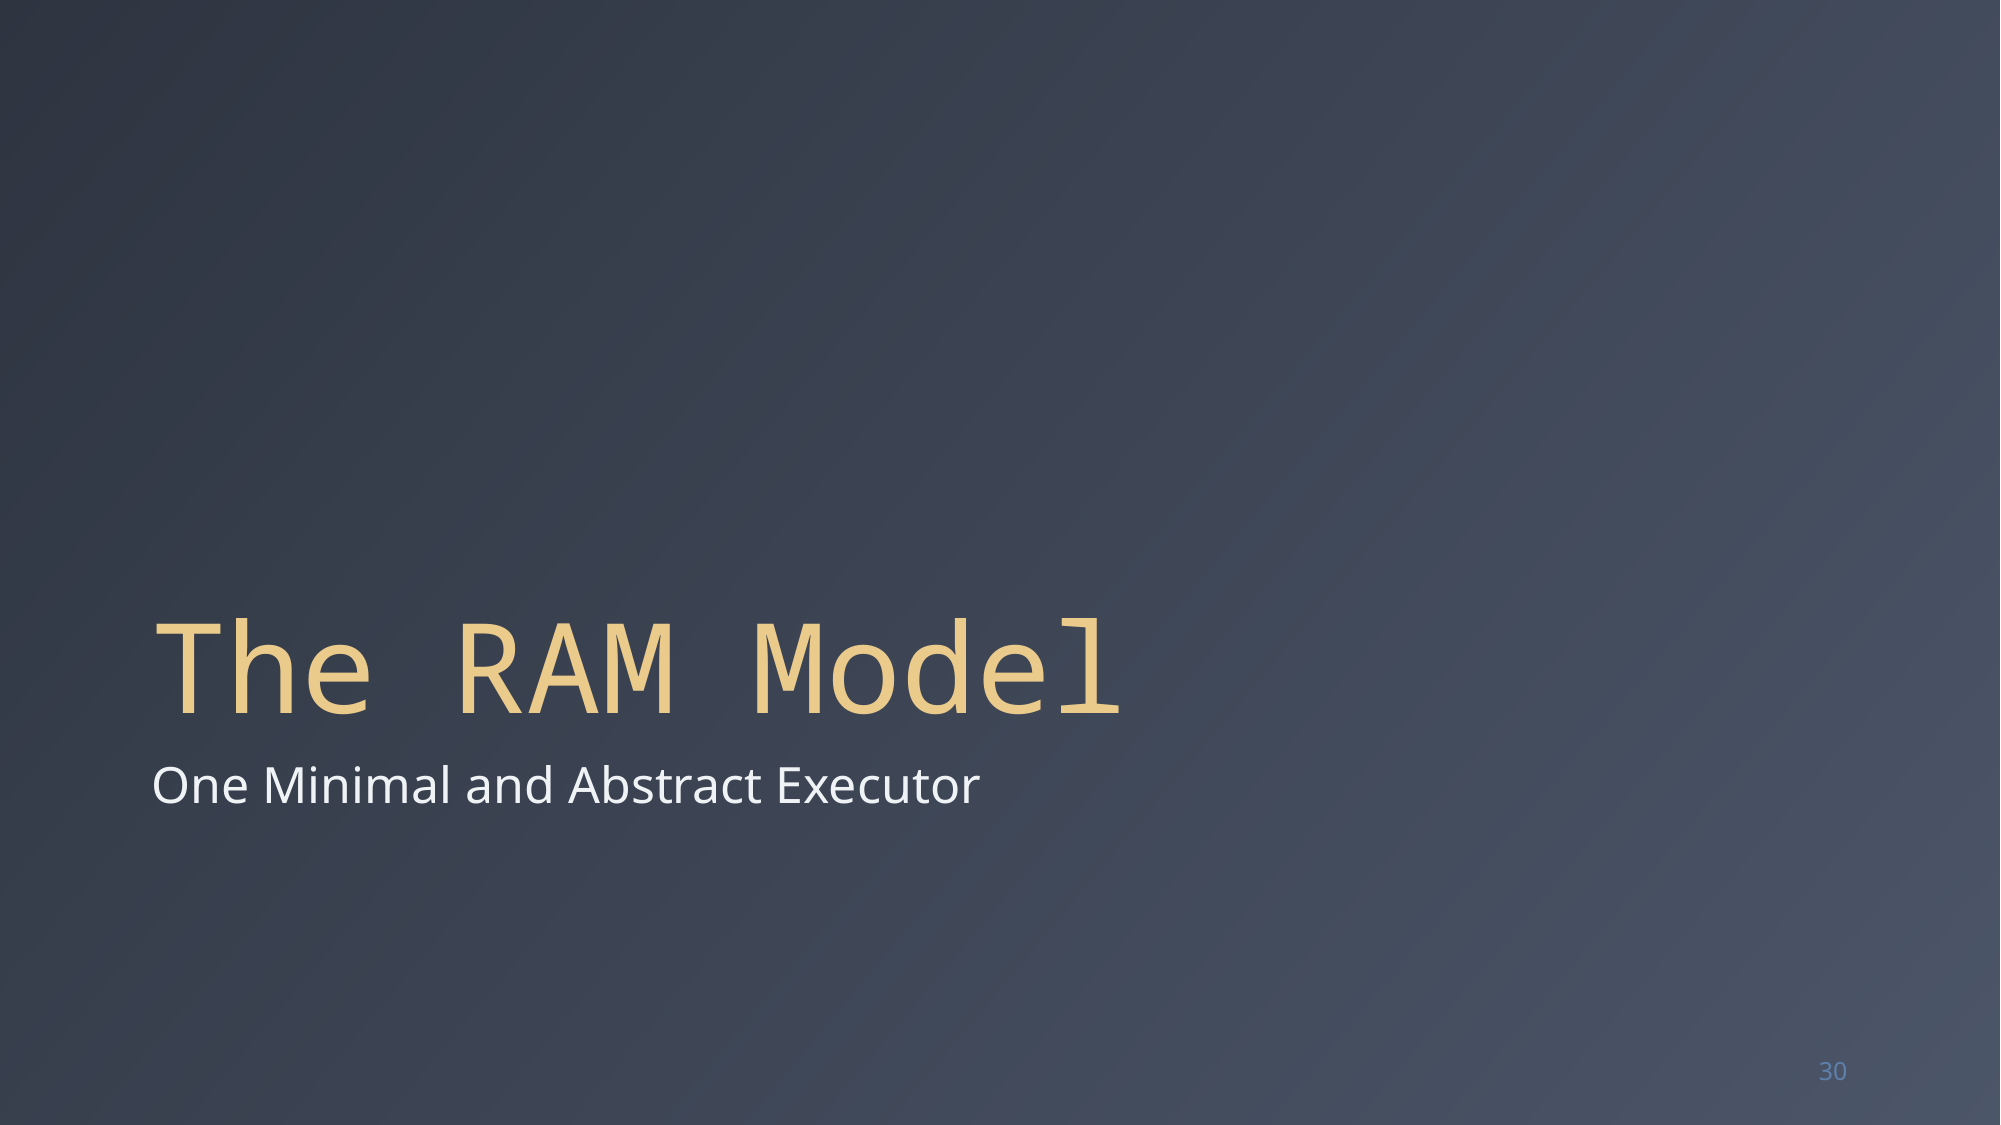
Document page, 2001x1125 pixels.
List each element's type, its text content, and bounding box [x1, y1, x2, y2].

slide_number 30 [1738, 1042, 1863, 1103]
title The RAM Model [136, 280, 1862, 749]
list One Minimal and Abstract Executor [136, 752, 1862, 999]
